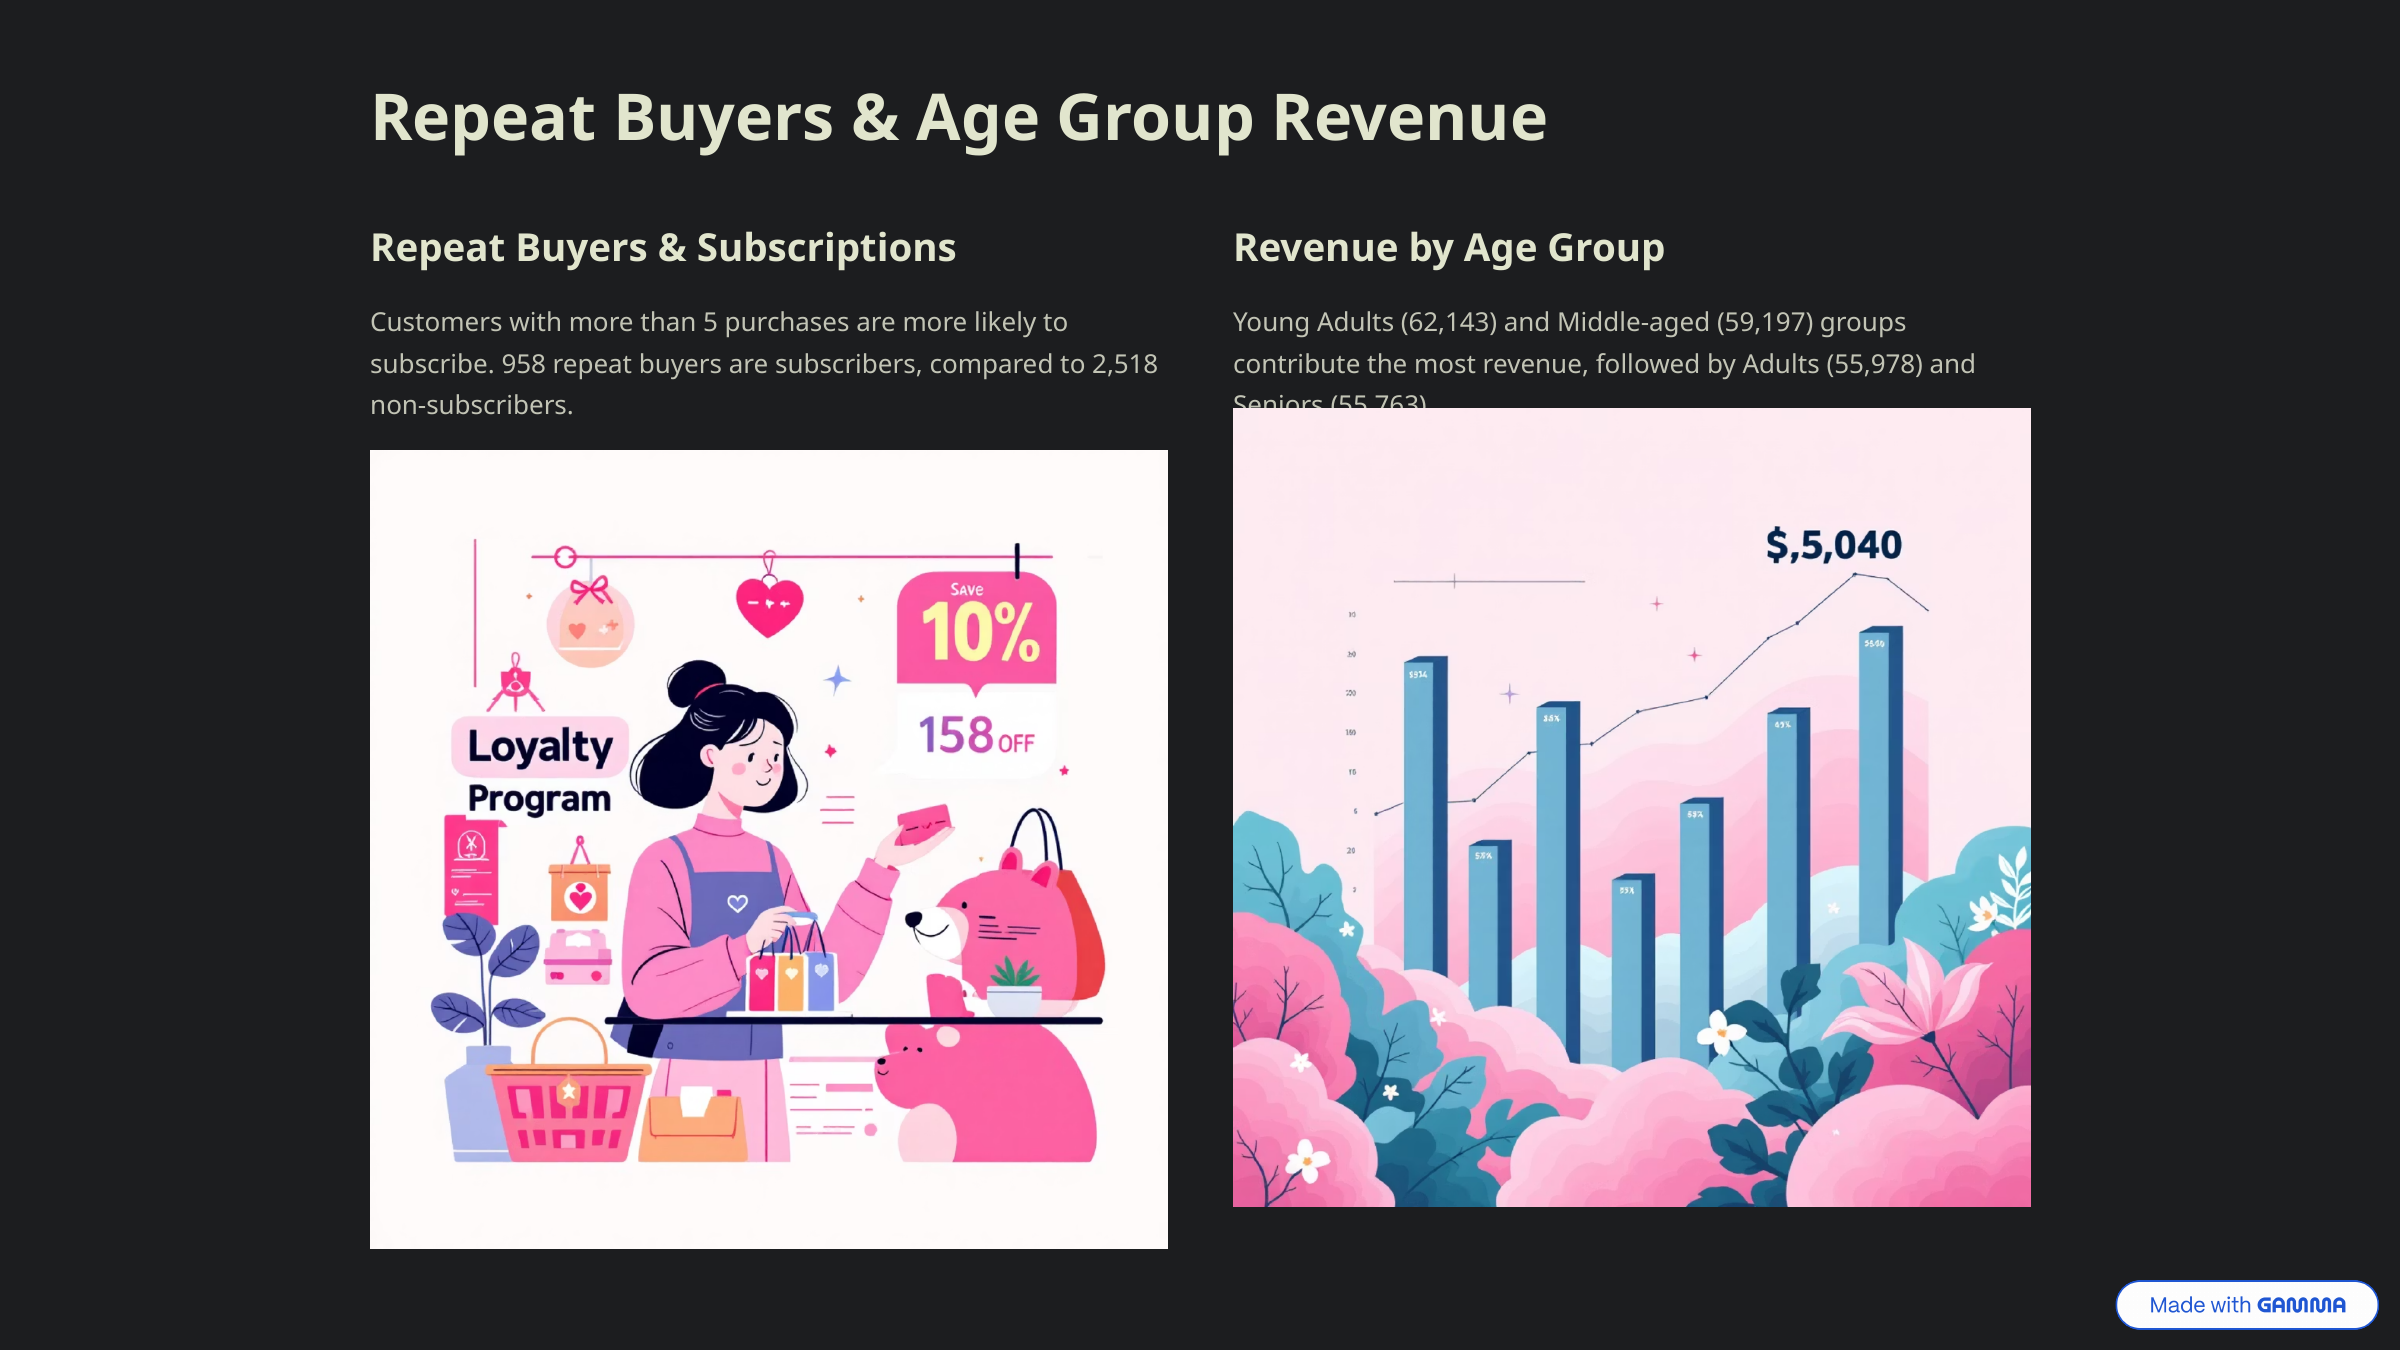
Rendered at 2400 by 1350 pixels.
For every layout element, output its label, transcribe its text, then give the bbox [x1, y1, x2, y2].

text_box Customers with more than 5 purchases are more likely to subscribe. 958 repeat buyers are subscribers, compared to 2,518 non-subscribers. [370, 295, 1168, 421]
text_box Young Adults (62,143) and Middle-aged (59,197) groups contribute the most revenue, followed by Adults (55,978) and Seniors (55,763). [1233, 295, 2031, 380]
picture [370, 450, 1168, 1249]
text_box Repeat Buyers & Subscriptions [370, 219, 916, 269]
picture [2106, 1271, 2389, 1339]
text_box Revenue by Age Group [1233, 219, 1639, 269]
picture [1233, 408, 2031, 1207]
text_box Repeat Buyers & Age Group Revenue [370, 72, 1462, 155]
